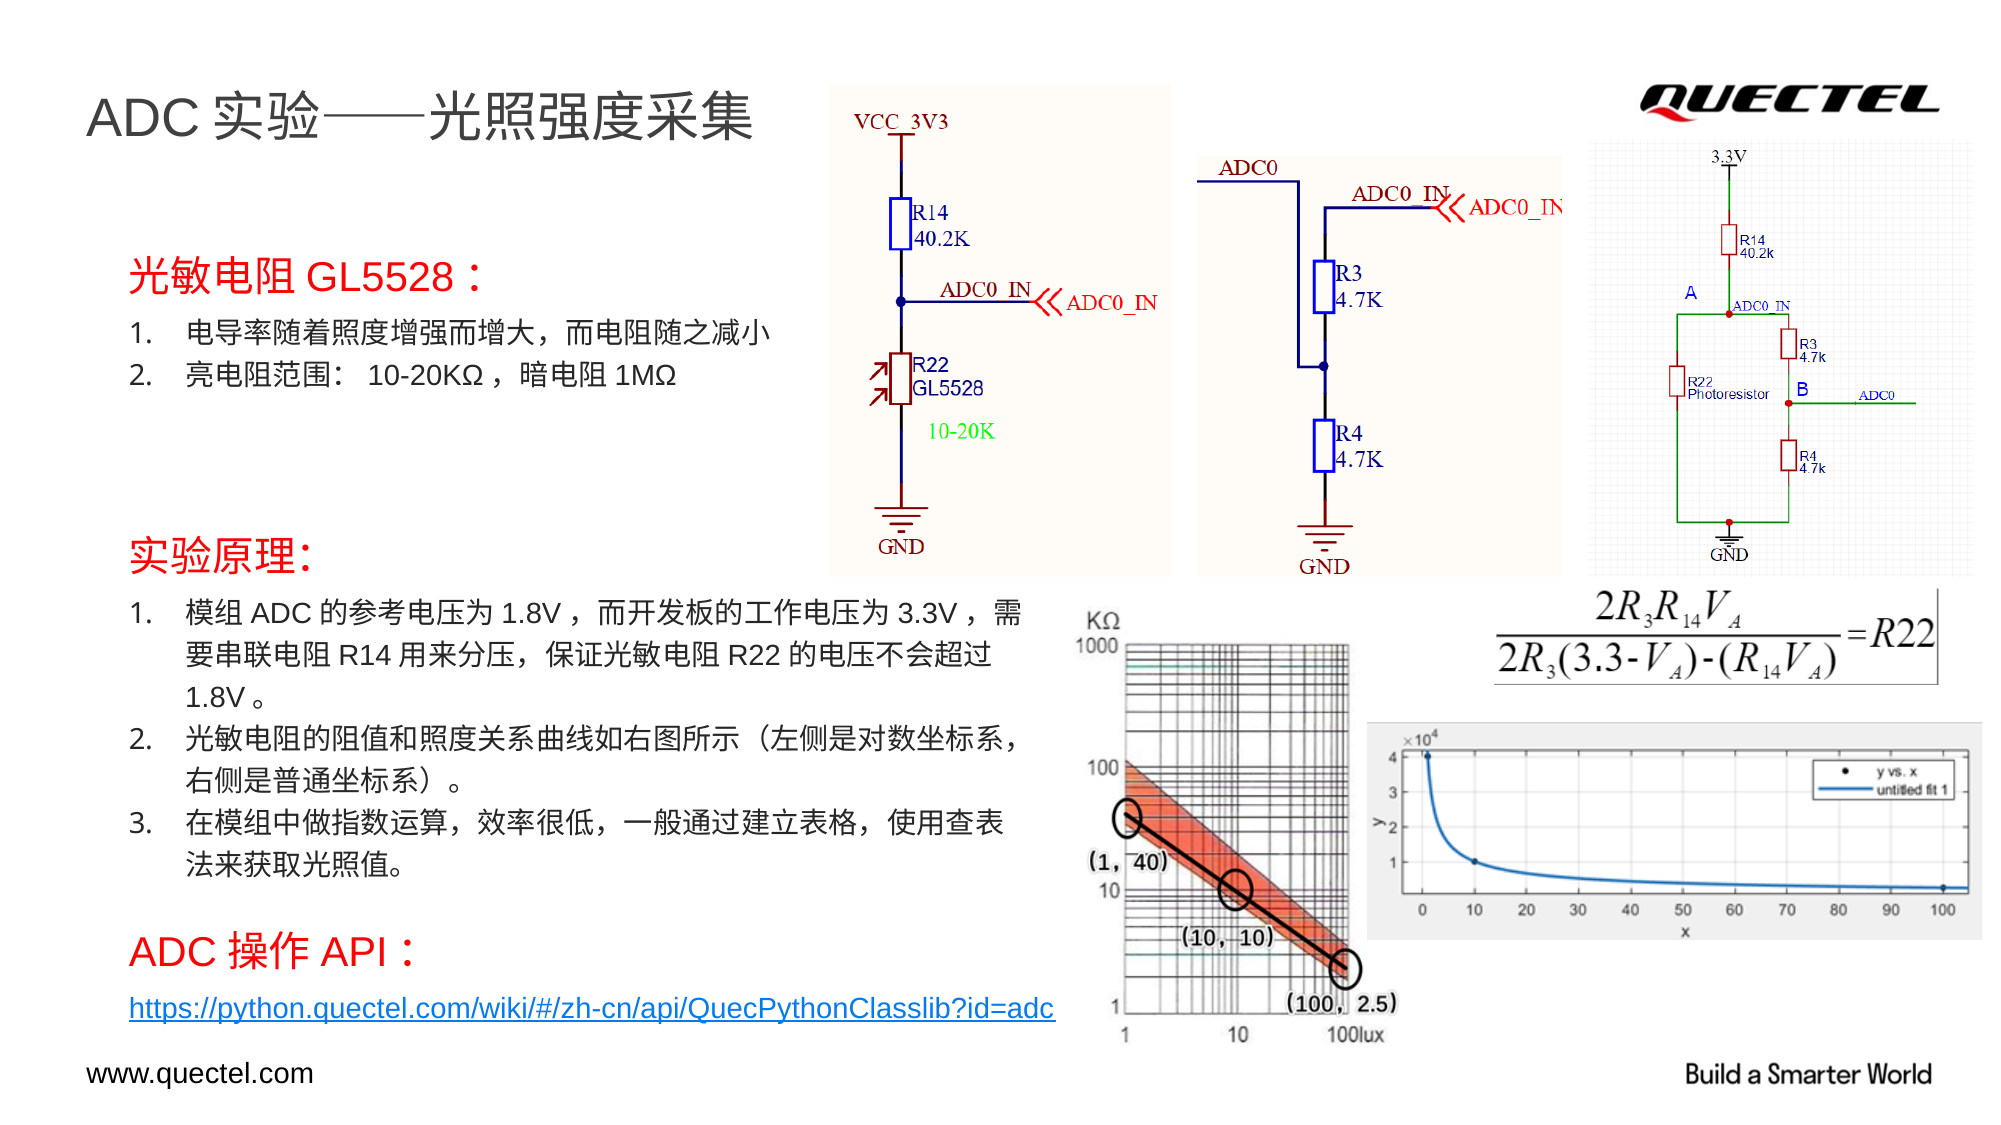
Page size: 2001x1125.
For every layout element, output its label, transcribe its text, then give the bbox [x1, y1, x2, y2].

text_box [114, 232, 829, 396]
picture [1588, 32, 1985, 577]
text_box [114, 907, 1072, 1029]
picture [829, 84, 1171, 577]
picture [1491, 579, 1940, 685]
picture [1072, 605, 1983, 1050]
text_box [114, 512, 1043, 846]
title ADC实验——光照强度采集 [71, 82, 1887, 156]
picture [1637, 1015, 1981, 1125]
picture [1197, 155, 1562, 577]
